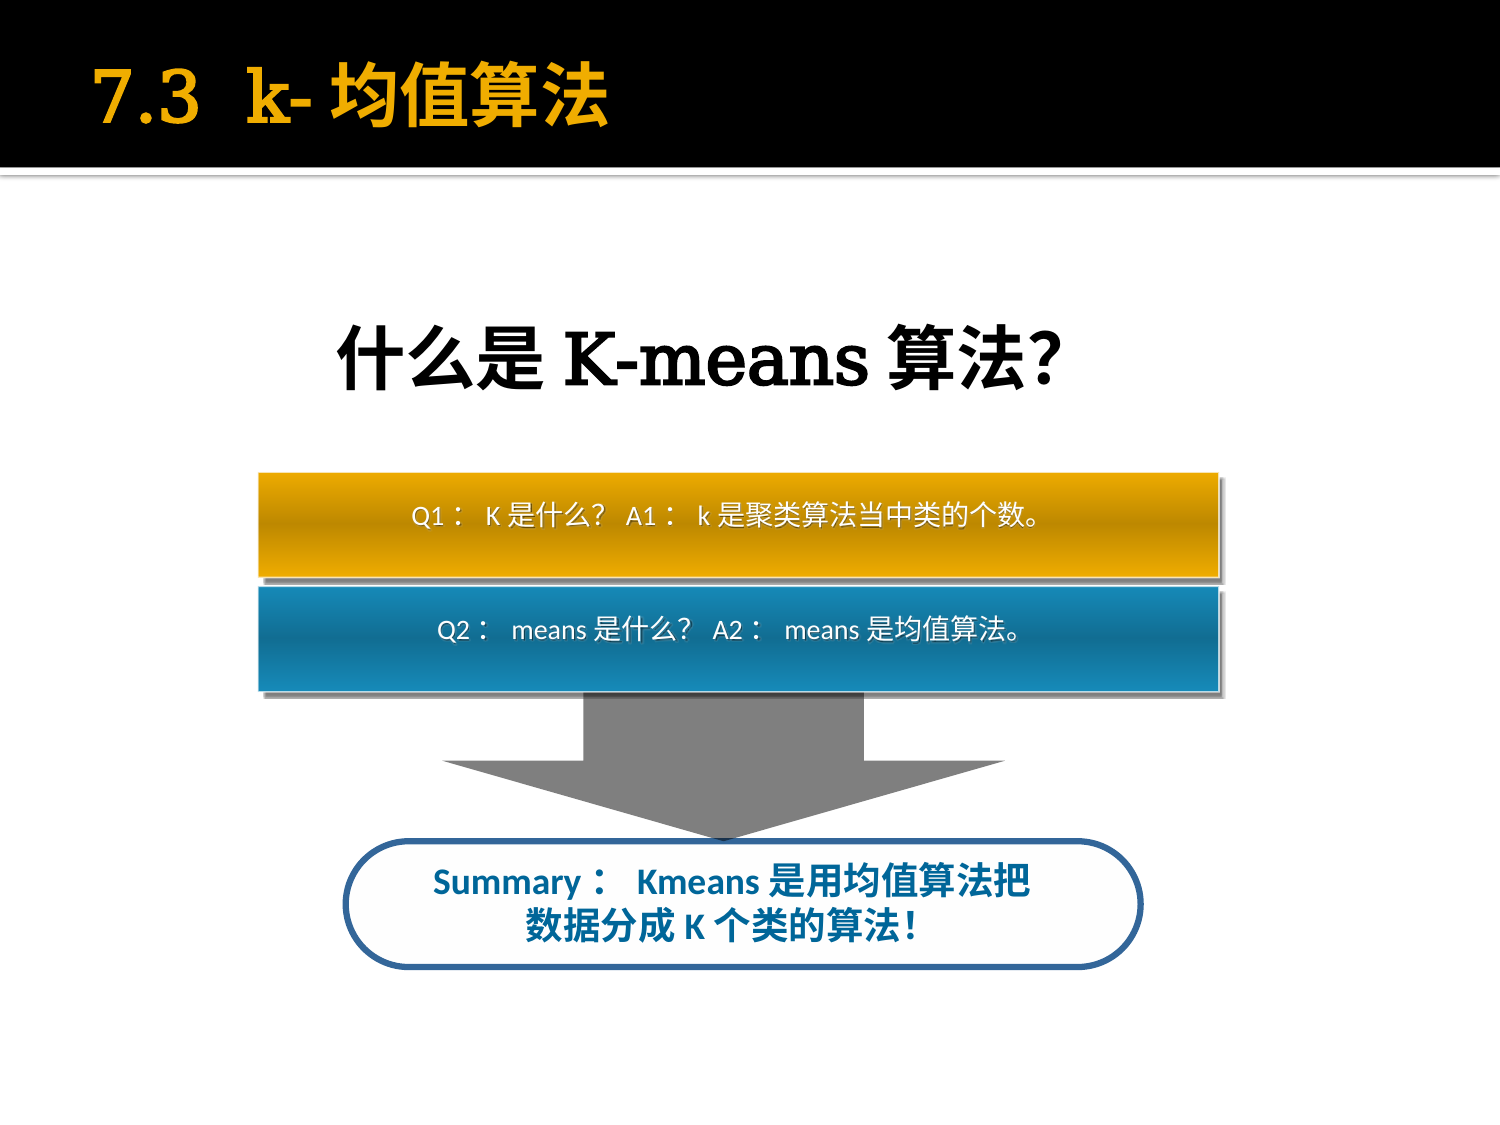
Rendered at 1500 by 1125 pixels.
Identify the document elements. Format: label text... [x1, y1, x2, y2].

text_box [257, 472, 1220, 578]
text_box Q1：K是什么？A1：k是聚类算法当中类的个数。 [328, 489, 1137, 539]
text_box 7.3 k-均值算法 [74, 12, 1425, 175]
text_box Summary：Kmeans是用均值算法把数据分成K个类的算法！ [407, 850, 1058, 955]
text_box Q2：means是什么？A2：means是均值算法。 [415, 604, 1045, 653]
text_box [442, 699, 1005, 842]
text_box [257, 586, 1220, 692]
text_box [345, 841, 1141, 968]
title 什么是K-means算法？ [37, 275, 1388, 437]
